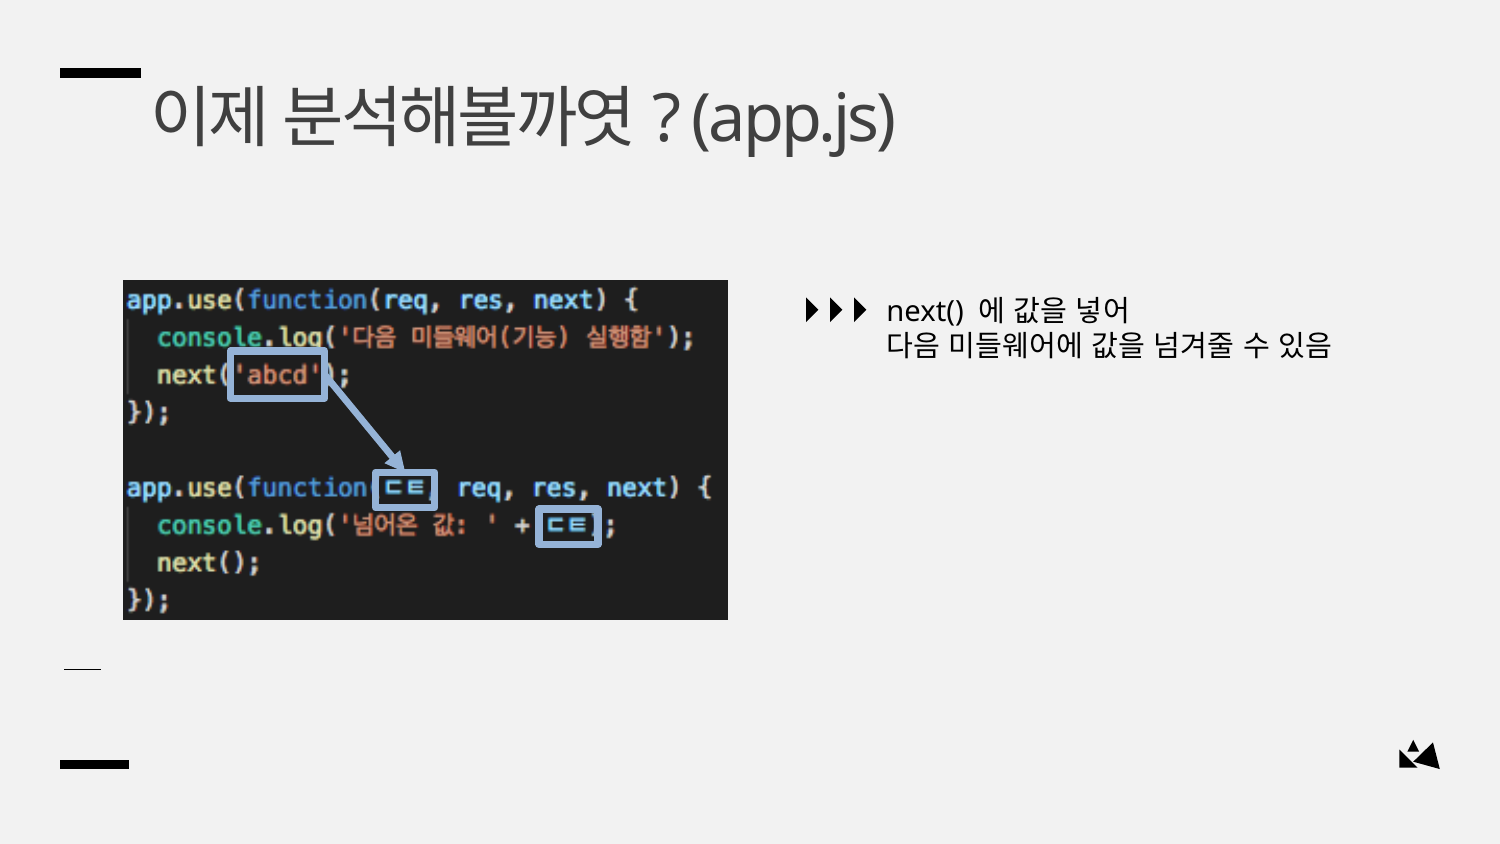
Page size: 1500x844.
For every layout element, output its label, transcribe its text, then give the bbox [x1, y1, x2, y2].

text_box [324, 374, 406, 473]
text_box [1411, 740, 1442, 772]
text_box [1397, 747, 1420, 770]
picture [123, 279, 729, 620]
text_box 이제 분석해볼까엿? (app.js) [135, 67, 1081, 163]
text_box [796, 300, 864, 319]
text_box [1405, 737, 1421, 754]
text_box next() 에 값을 넣어 다음 미들웨어에 값을 넘겨줄 수 있음 [871, 284, 1450, 370]
